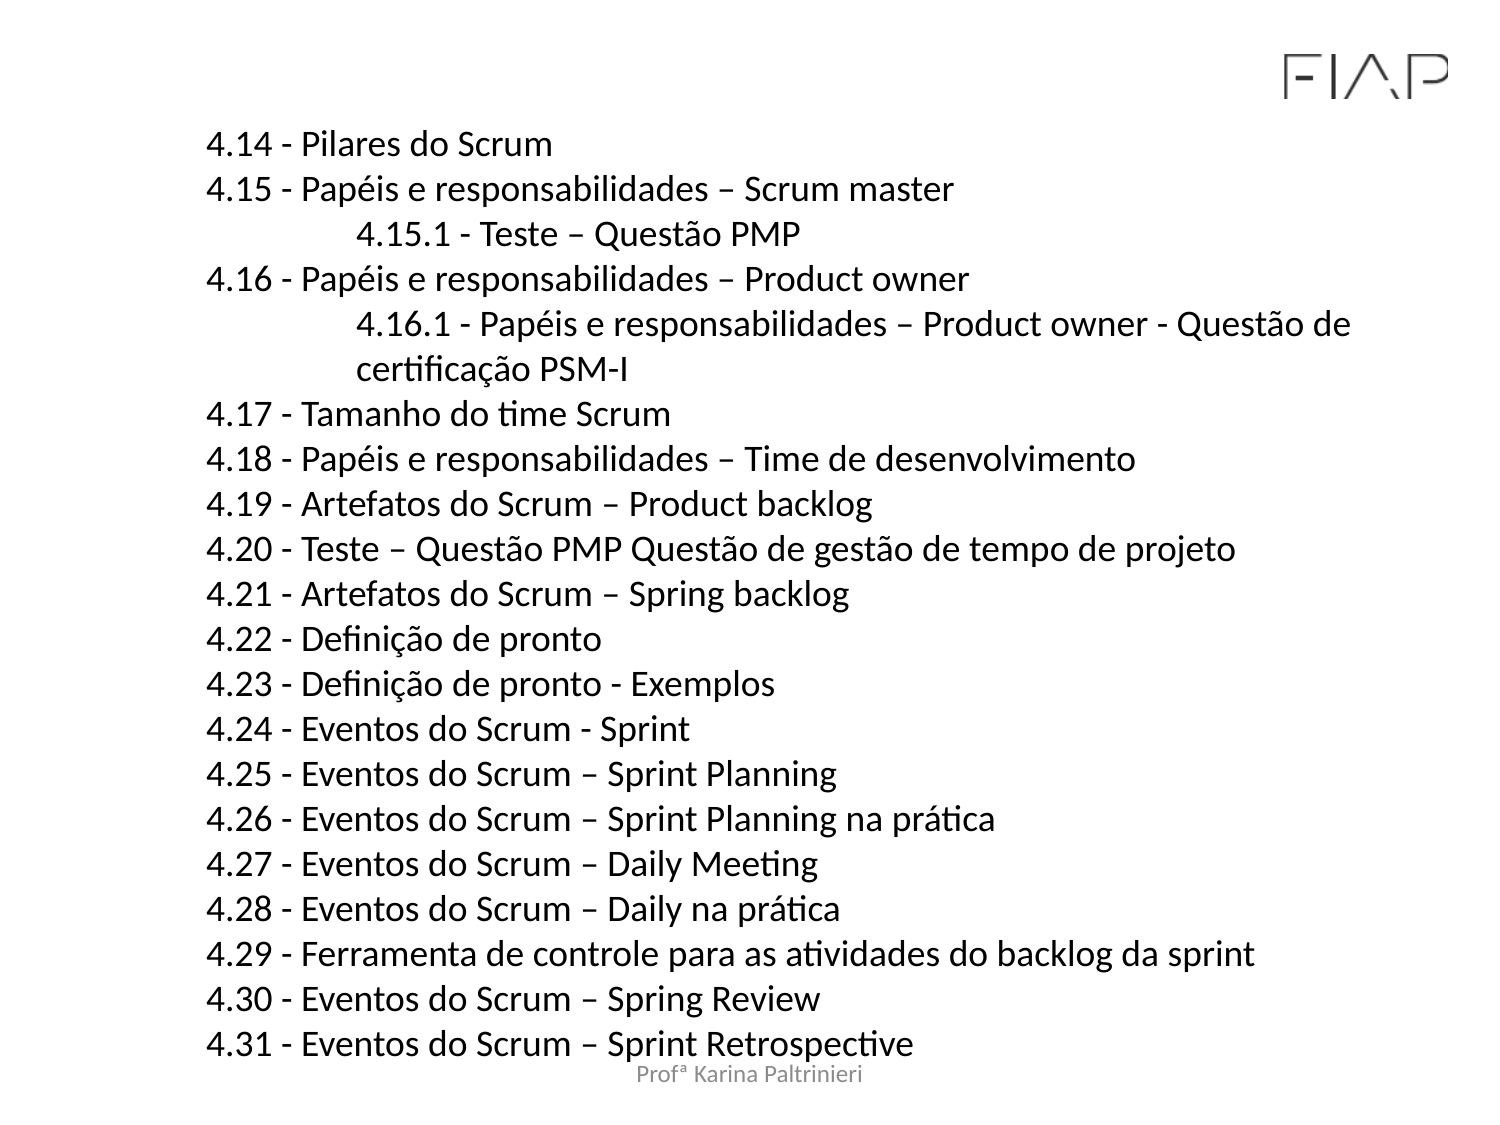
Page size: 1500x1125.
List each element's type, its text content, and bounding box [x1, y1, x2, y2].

picture [1283, 53, 1449, 99]
footer Profª Karina Paltrinieri [512, 1042, 988, 1103]
text_box 4.14 - Pilares do Scrum 4.15 - Papéis e responsabilidades – Scrum master 4.15.1 - Teste – Questão PMP 4.16 - Papéis e responsabilidades – Product owner 4.16.1 - Papéis e responsabilidades – Product owner - Questão de certificação PSM-I 4.17 - Tamanho do time Scrum 4.18 - Papéis e responsabilidades – Time de desenvolvimento 4.19 - Artefatos do Scrum – Product backlog 4.20 - Teste – Questão PMP Questão de gestão de tempo de projeto 4.21 - Artefatos do Scrum – Spring backlog 4.22 - Definição de pronto 4.23 - Definição de pronto - Exemplos 4.24 - Eventos do Scrum - Sprint 4.25 - Eventos do Scrum – Sprint Planning 4.26 - Eventos do Scrum – Sprint Planning na prática 4.27 - Eventos do Scrum – Daily Meeting 4.28 - Eventos do Scrum – Daily na prática 4.29 - Ferramenta de controle para as atividades do backlog da sprint 4.30 - Eventos do Scrum – Spring Review 4.31 - Eventos do Scrum – Sprint Retrospective [41, 111, 1371, 1072]
